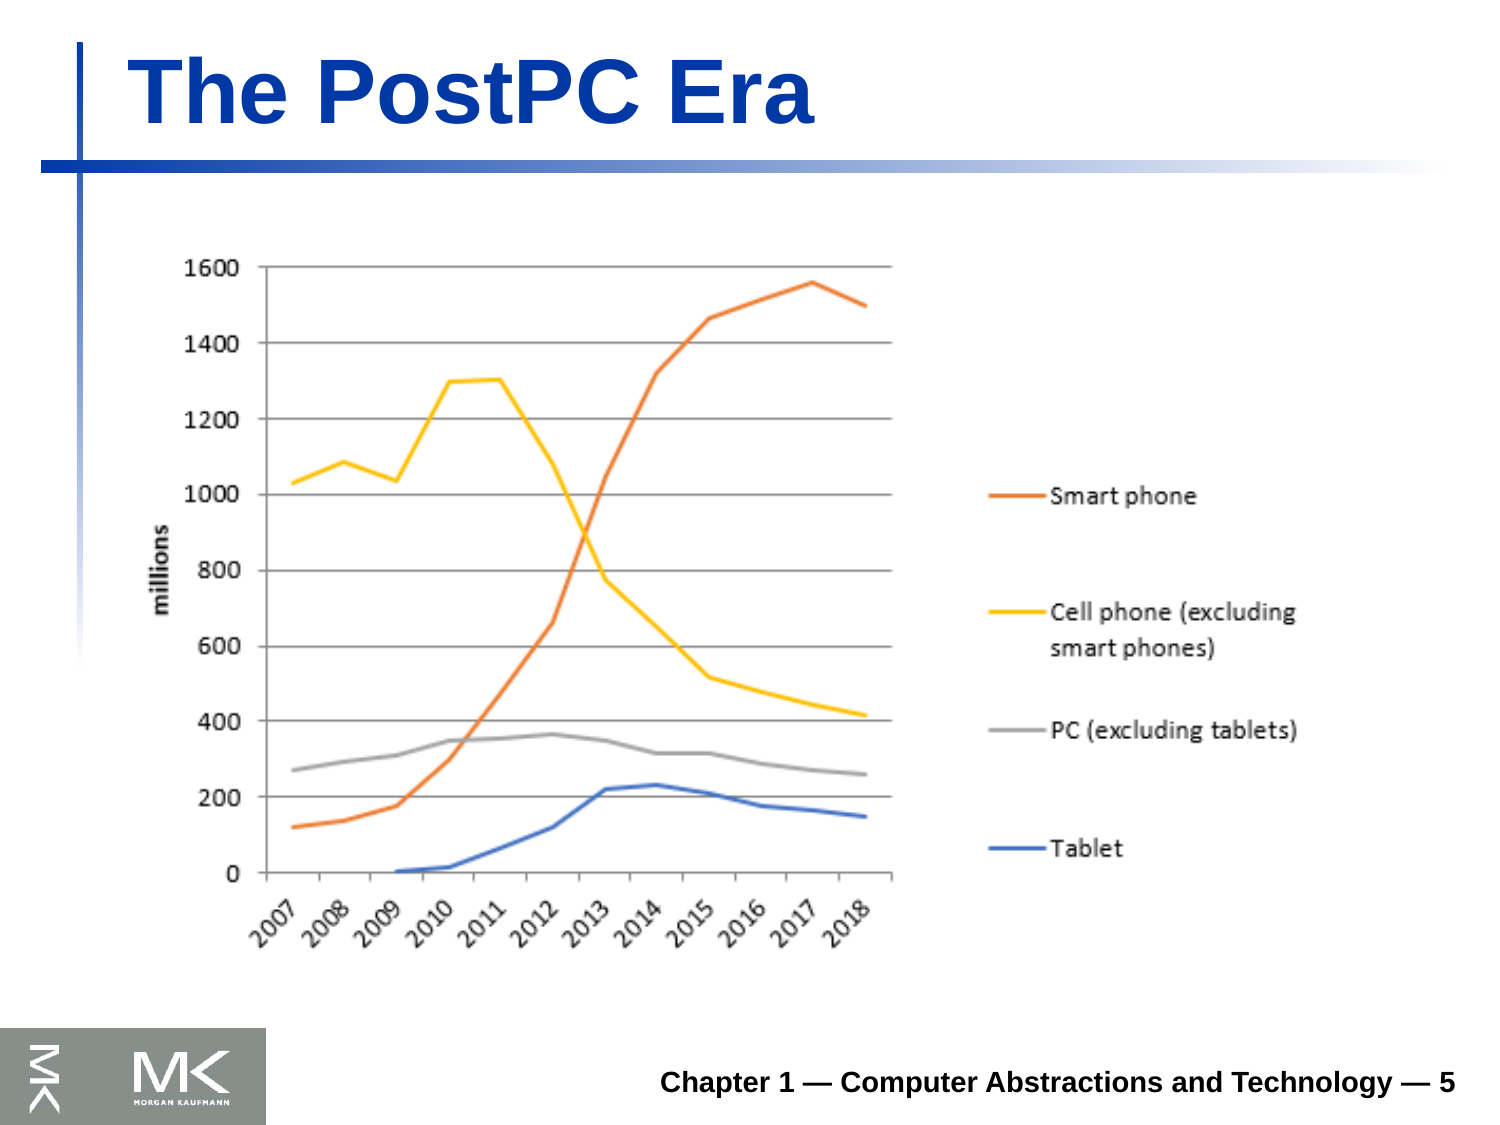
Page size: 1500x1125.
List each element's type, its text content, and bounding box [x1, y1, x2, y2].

picture [111, 243, 1320, 966]
picture [0, 1028, 266, 1125]
footer Chapter 1 — Computer Abstractions and Technology — 5 [277, 1046, 1471, 1106]
title The PostPC Era [112, 23, 1468, 149]
